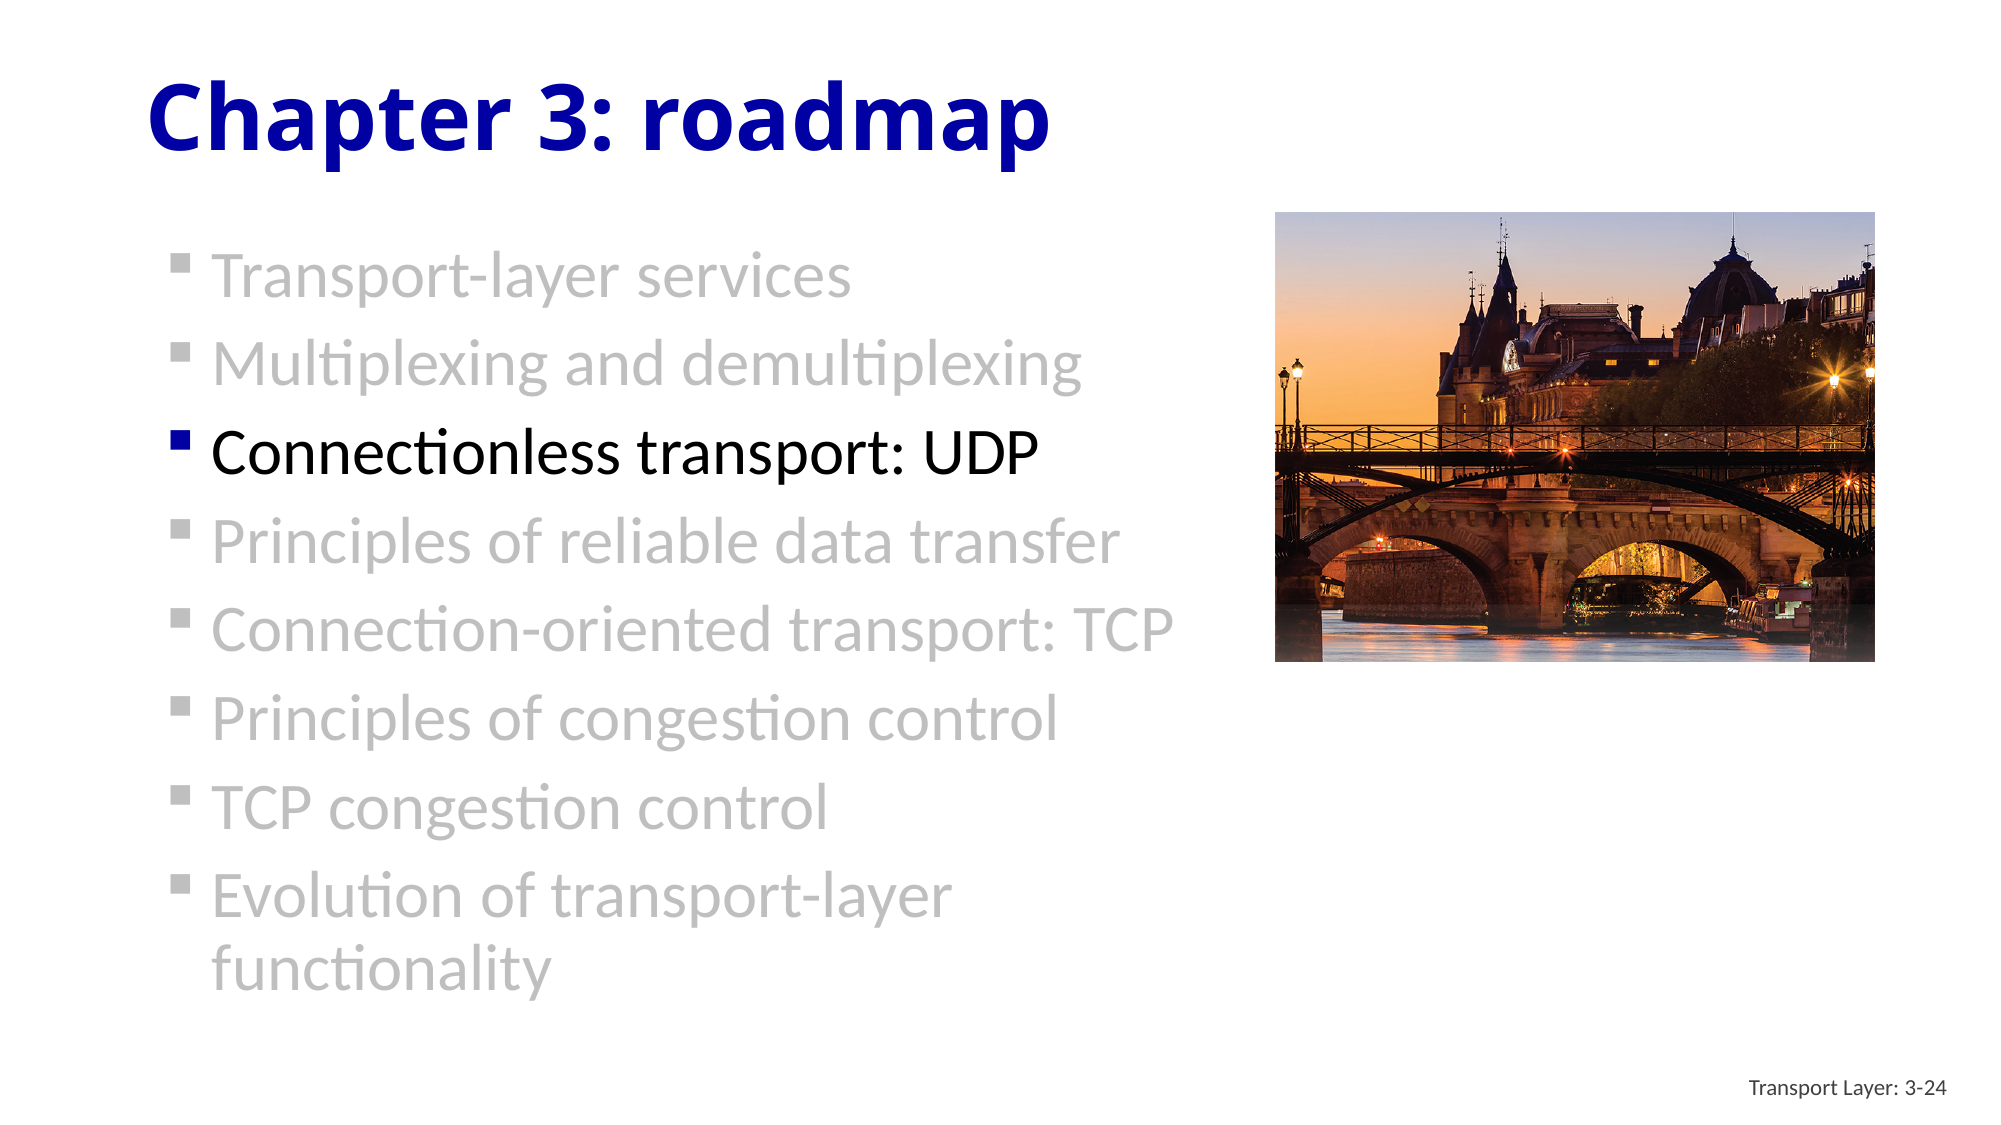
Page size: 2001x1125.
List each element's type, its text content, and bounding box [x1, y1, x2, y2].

text_box Chapter 3: roadmap [131, 47, 1856, 194]
text_box Transport-layer services Multiplexing and demultiplexing Connectionless transport: UDP Principles of reliable data transfer Connection-oriented transport: TCP Principles of congestion control TCP congestion control Evolution of transport-layer functionality [131, 231, 1217, 1057]
text_box Transport Layer: 3-24 [1512, 1056, 1962, 1117]
picture [1275, 211, 1876, 662]
